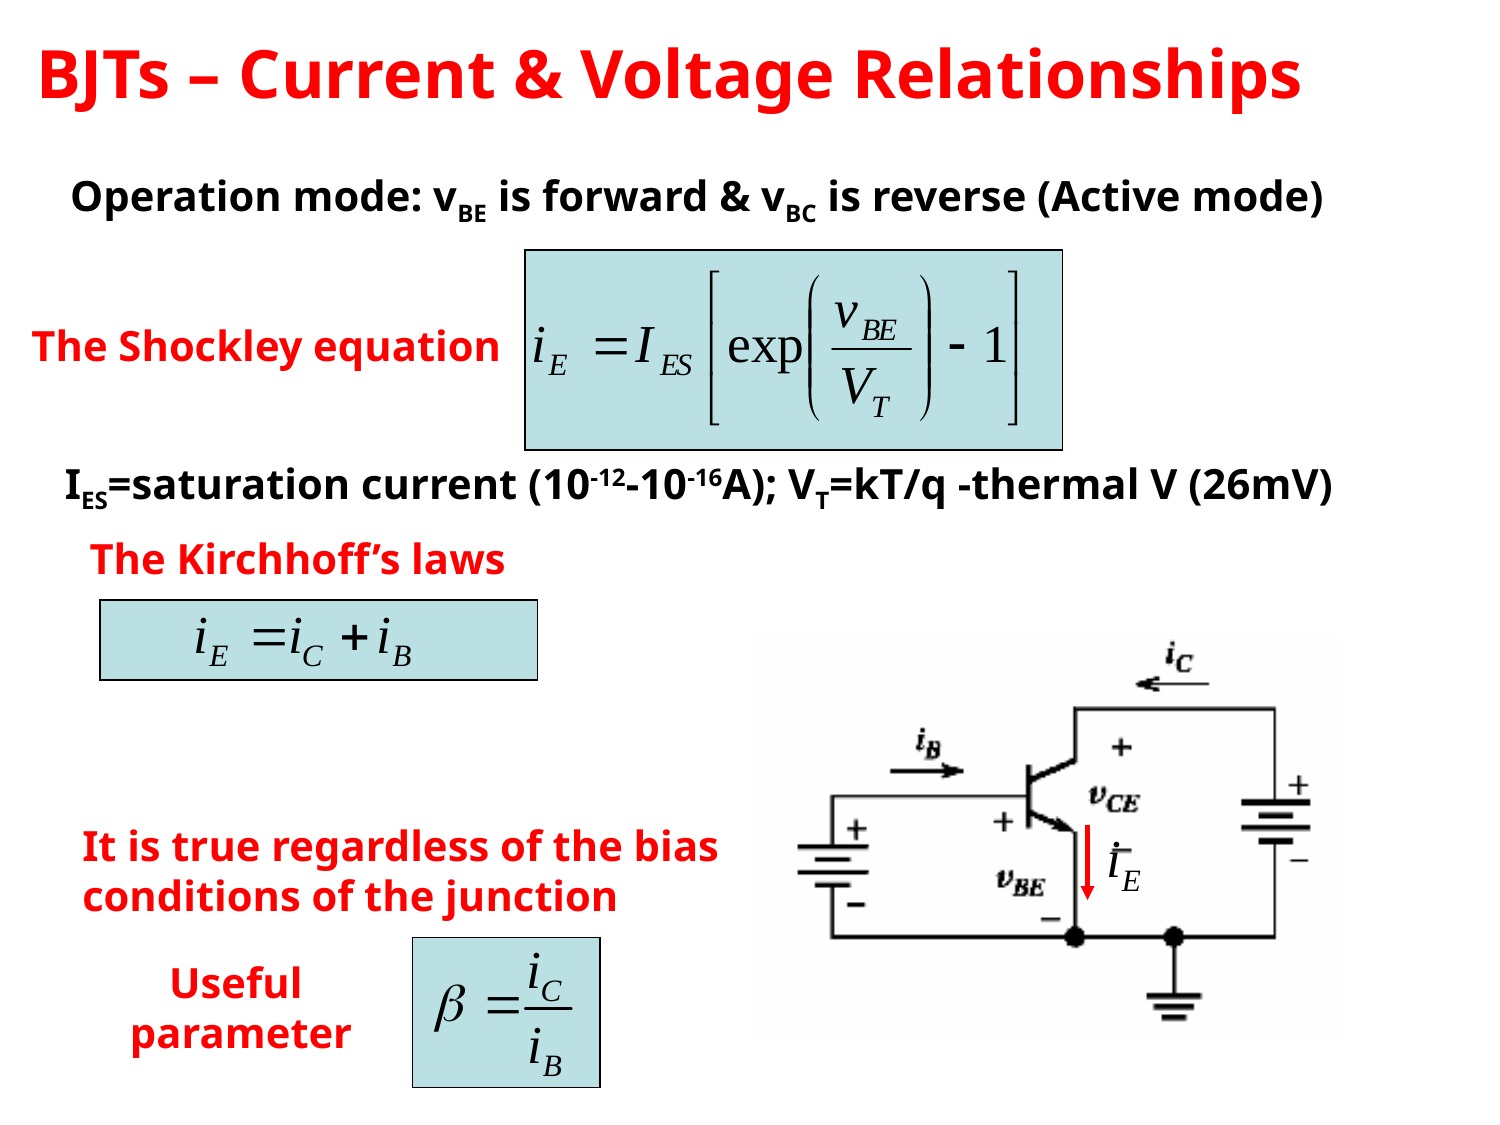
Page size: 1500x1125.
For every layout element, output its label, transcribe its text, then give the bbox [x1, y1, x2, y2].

text_box The Kirchhoff’s laws [74, 525, 521, 590]
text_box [1099, 824, 1154, 900]
text_box It is true regardless of the bias conditions of the junction [67, 812, 745, 928]
text_box [581, 937, 600, 1088]
text_box The Shockley equation [16, 312, 517, 378]
text_box IES=saturation current (10-12-10-16A); VT=kT/q -thermal V (26mV) [50, 450, 1483, 522]
text_box [412, 937, 424, 1088]
text_box [524, 249, 1063, 450]
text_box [524, 259, 1038, 438]
text_box [424, 599, 538, 680]
text_box Useful parameter [115, 949, 368, 1065]
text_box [424, 937, 581, 1089]
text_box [187, 599, 424, 680]
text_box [753, 636, 1341, 1041]
text_box [99, 599, 187, 680]
text_box Operation mode: vBE is forward & vBC is reverse (Active mode) [55, 162, 1340, 235]
text_box BJTs – Current & Voltage Relationships [21, 24, 1319, 120]
